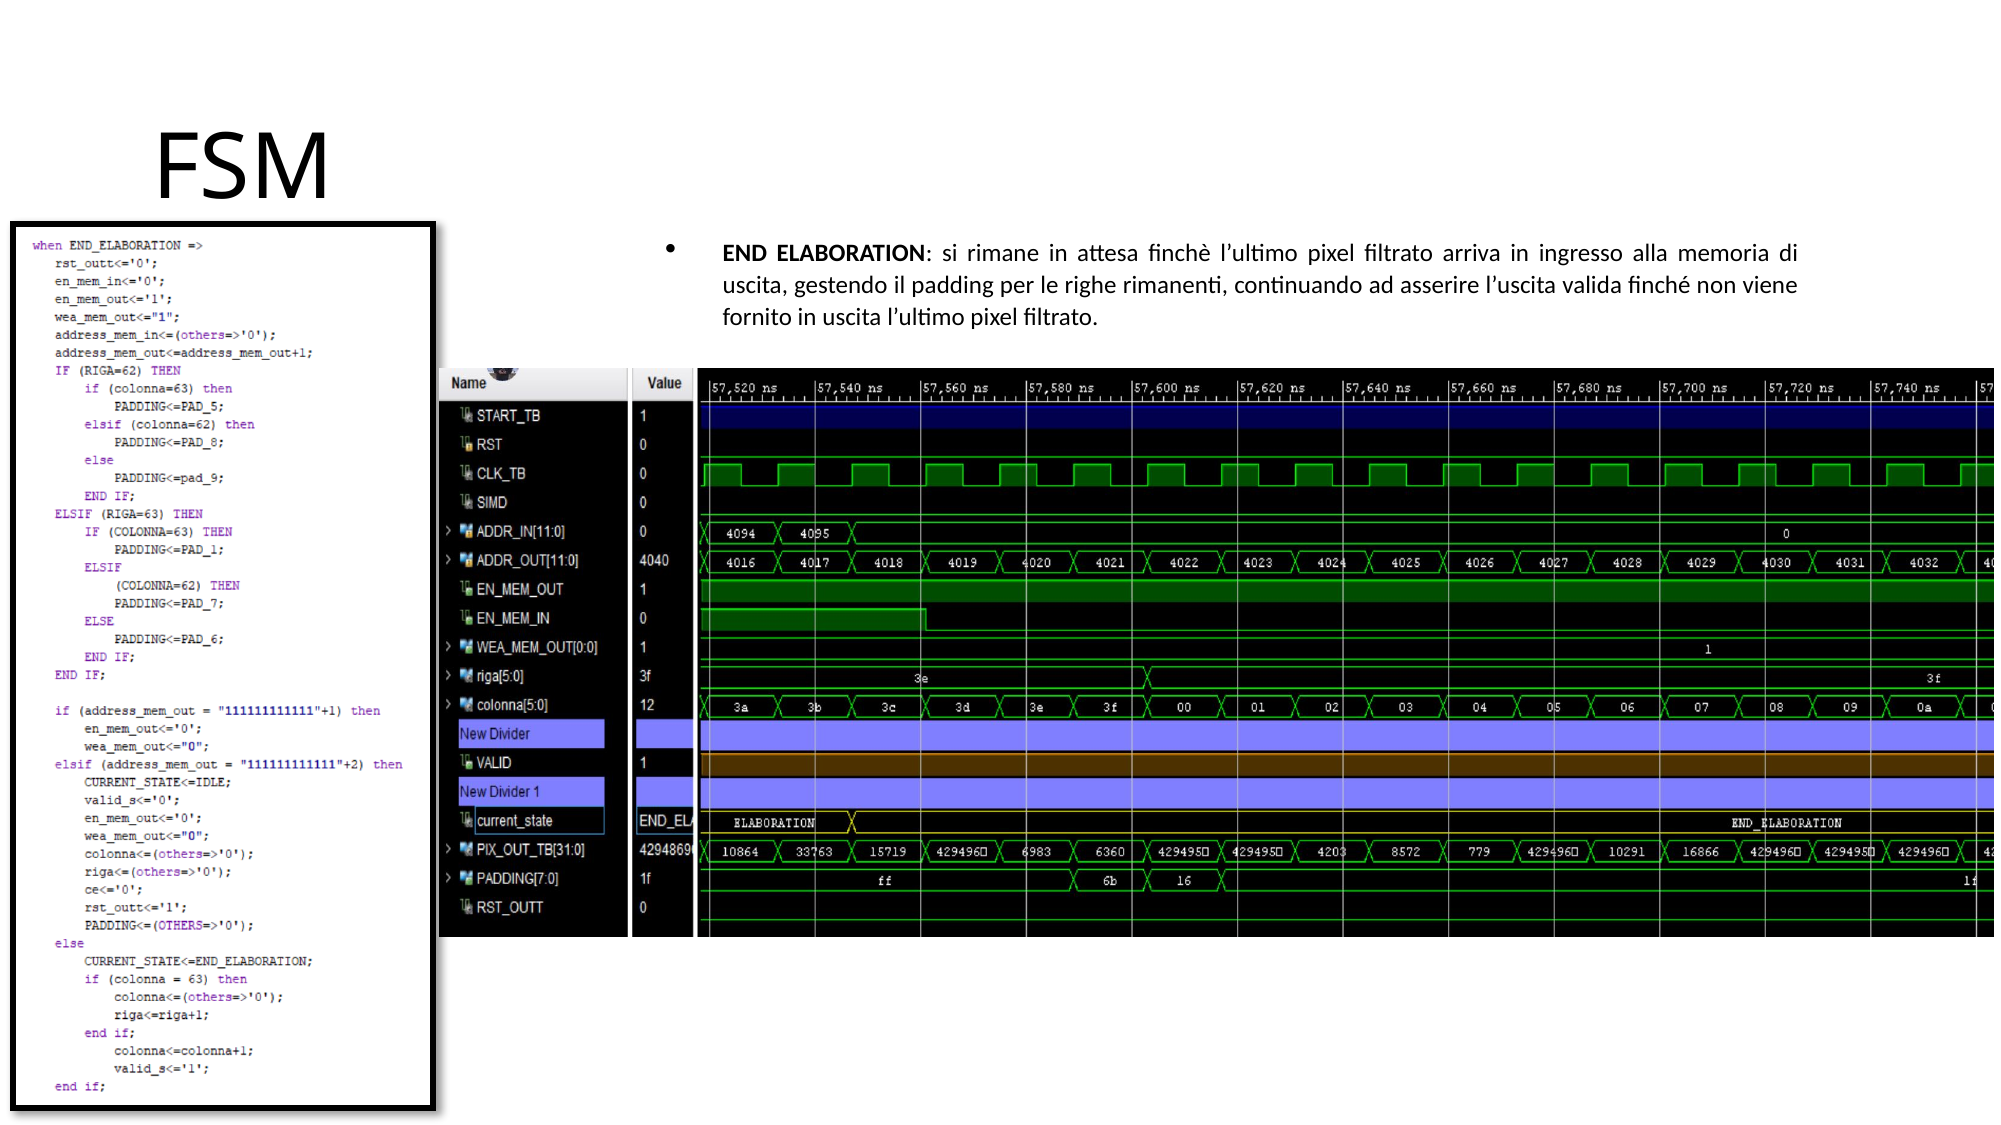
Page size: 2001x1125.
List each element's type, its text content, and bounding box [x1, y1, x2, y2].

title FSM [137, 59, 1863, 278]
text_box END ELABORATION: si rimane in attesa finchè l’ultimo pixel filtrato arriva in ingresso alla memoria di uscita, gestendo il padding per le righe rimanenti, continuando ad asserire l’uscita valida finché non viene fornito in uscita l’ultimo pixel filtrato. [651, 227, 1816, 338]
picture [15, 227, 431, 1105]
picture [438, 368, 1994, 937]
